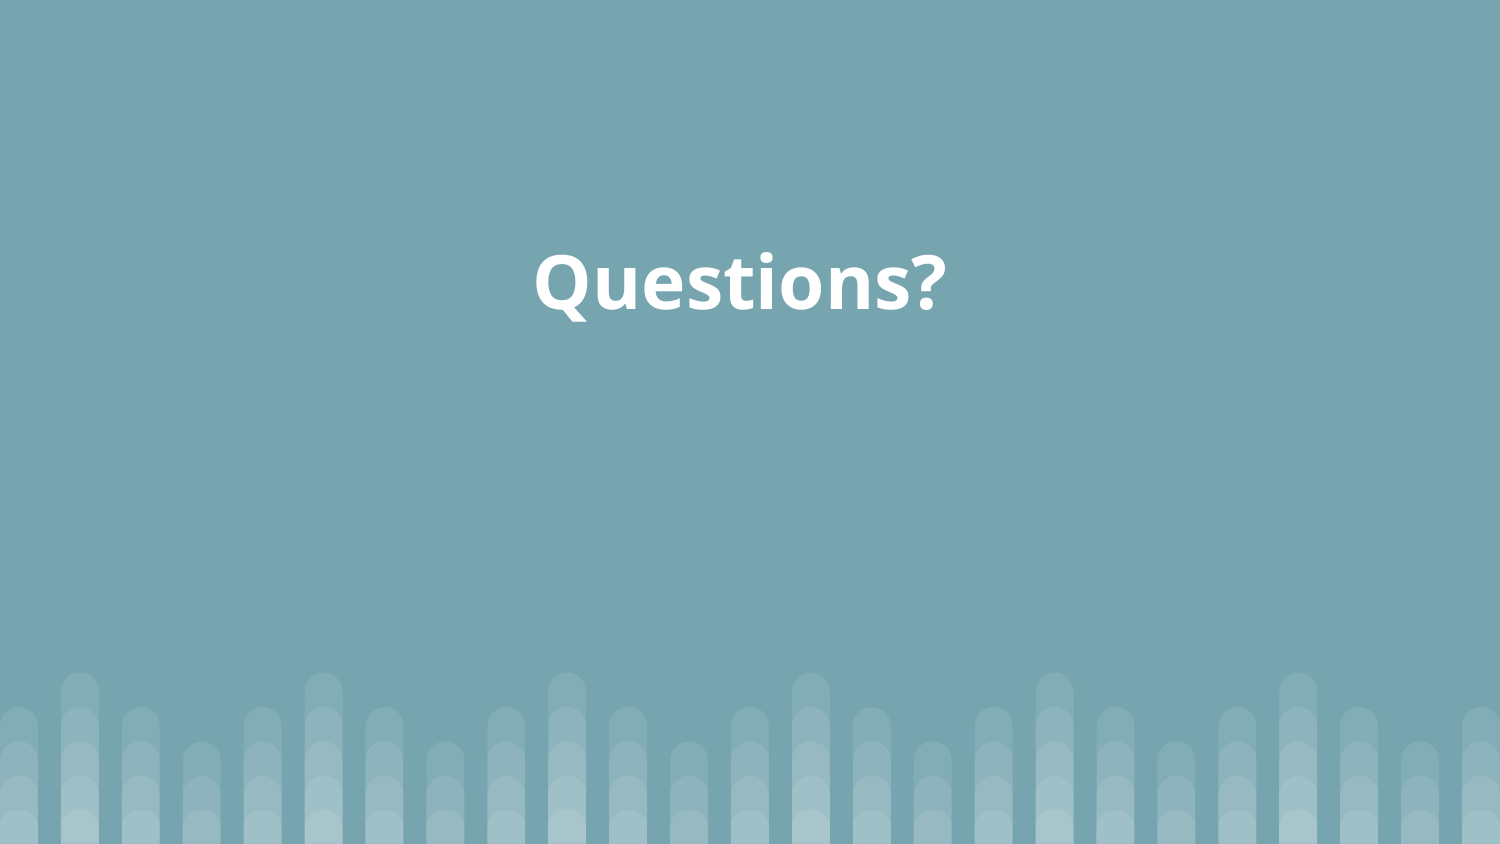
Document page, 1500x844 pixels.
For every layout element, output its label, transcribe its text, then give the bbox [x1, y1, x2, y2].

title Questions? [227, 126, 1273, 433]
